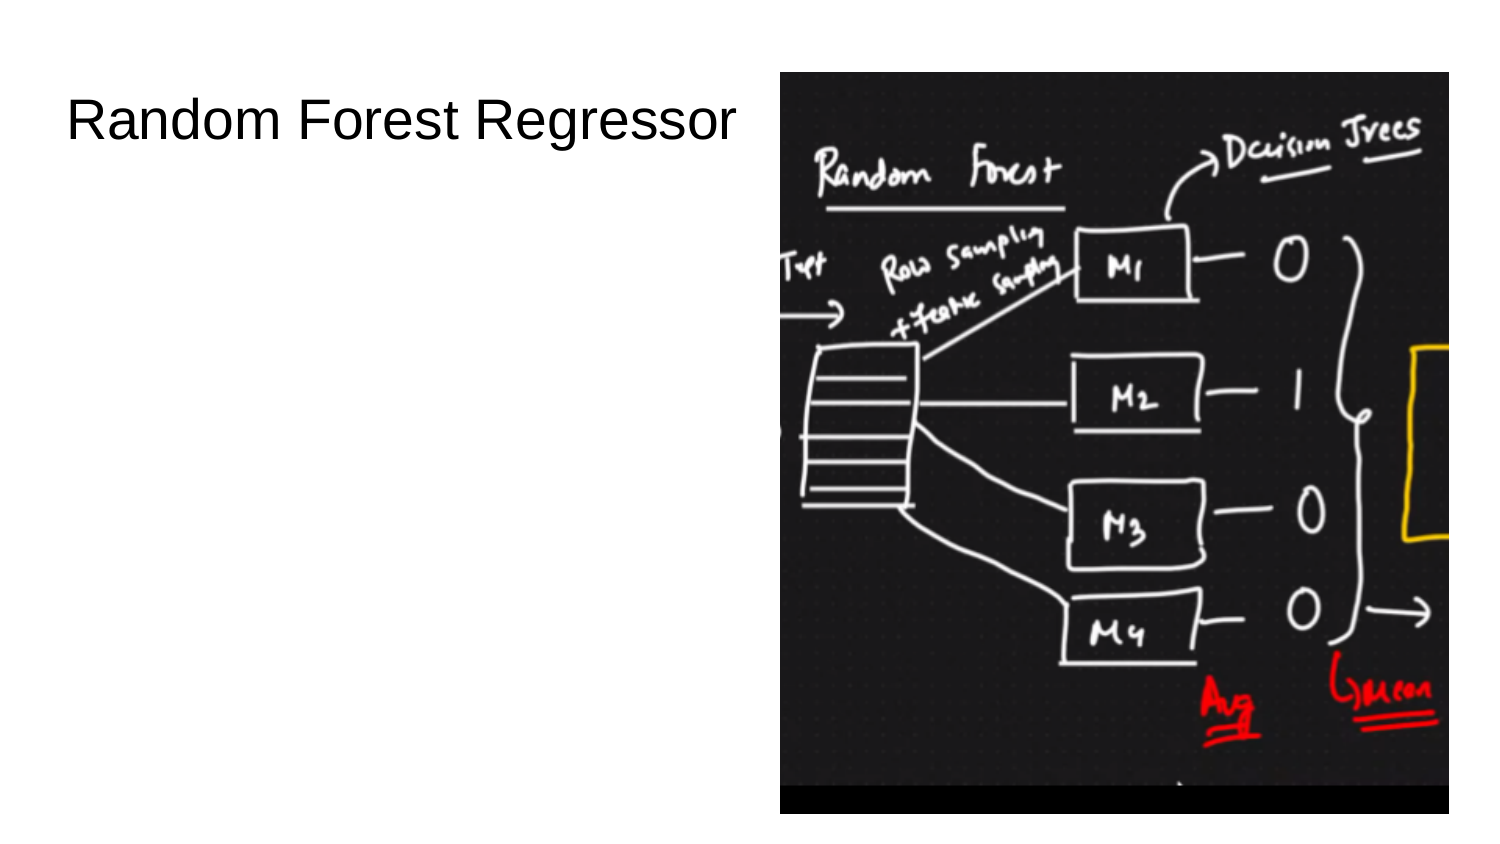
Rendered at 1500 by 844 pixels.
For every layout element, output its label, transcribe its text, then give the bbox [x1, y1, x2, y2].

title Random Forest Regressor [51, 72, 778, 167]
picture [779, 72, 1450, 814]
